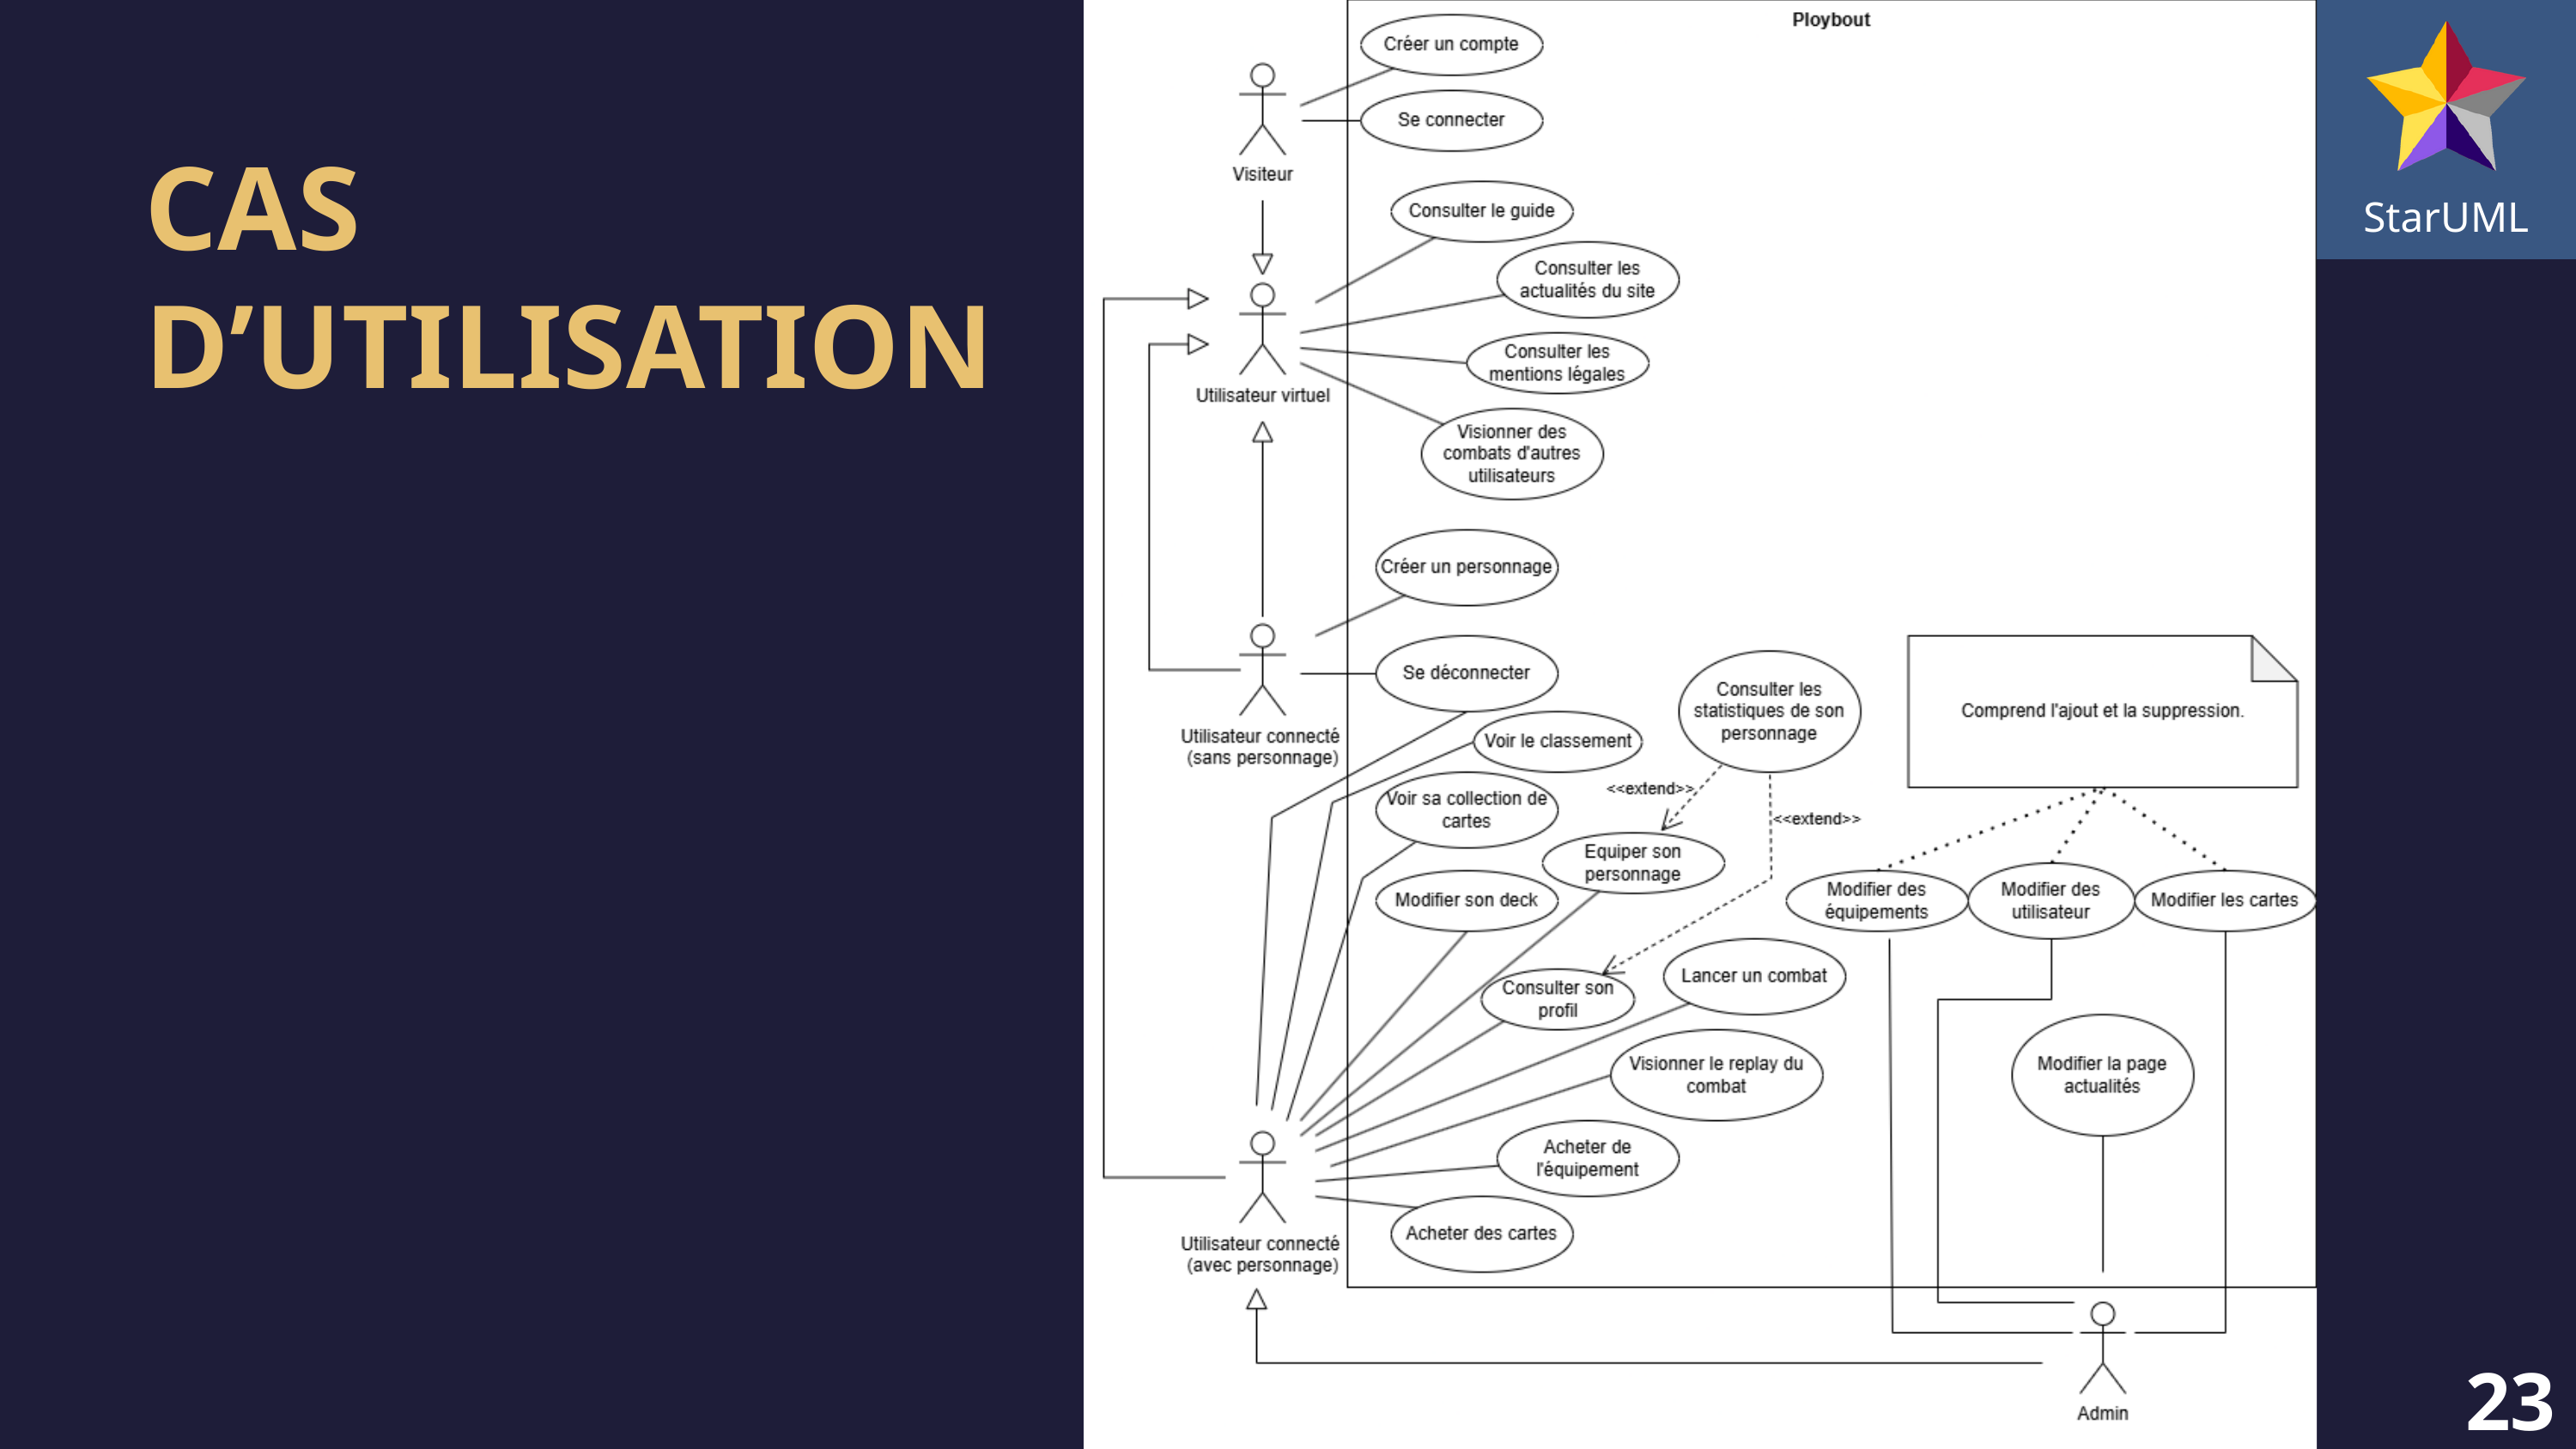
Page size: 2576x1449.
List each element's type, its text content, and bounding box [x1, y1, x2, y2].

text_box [2348, 21, 2545, 238]
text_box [2316, 0, 2576, 260]
text_box CAS D’UTILISATION [144, 135, 1084, 412]
text_box [1084, 0, 2318, 1449]
text_box 23 [2445, 1337, 2576, 1446]
